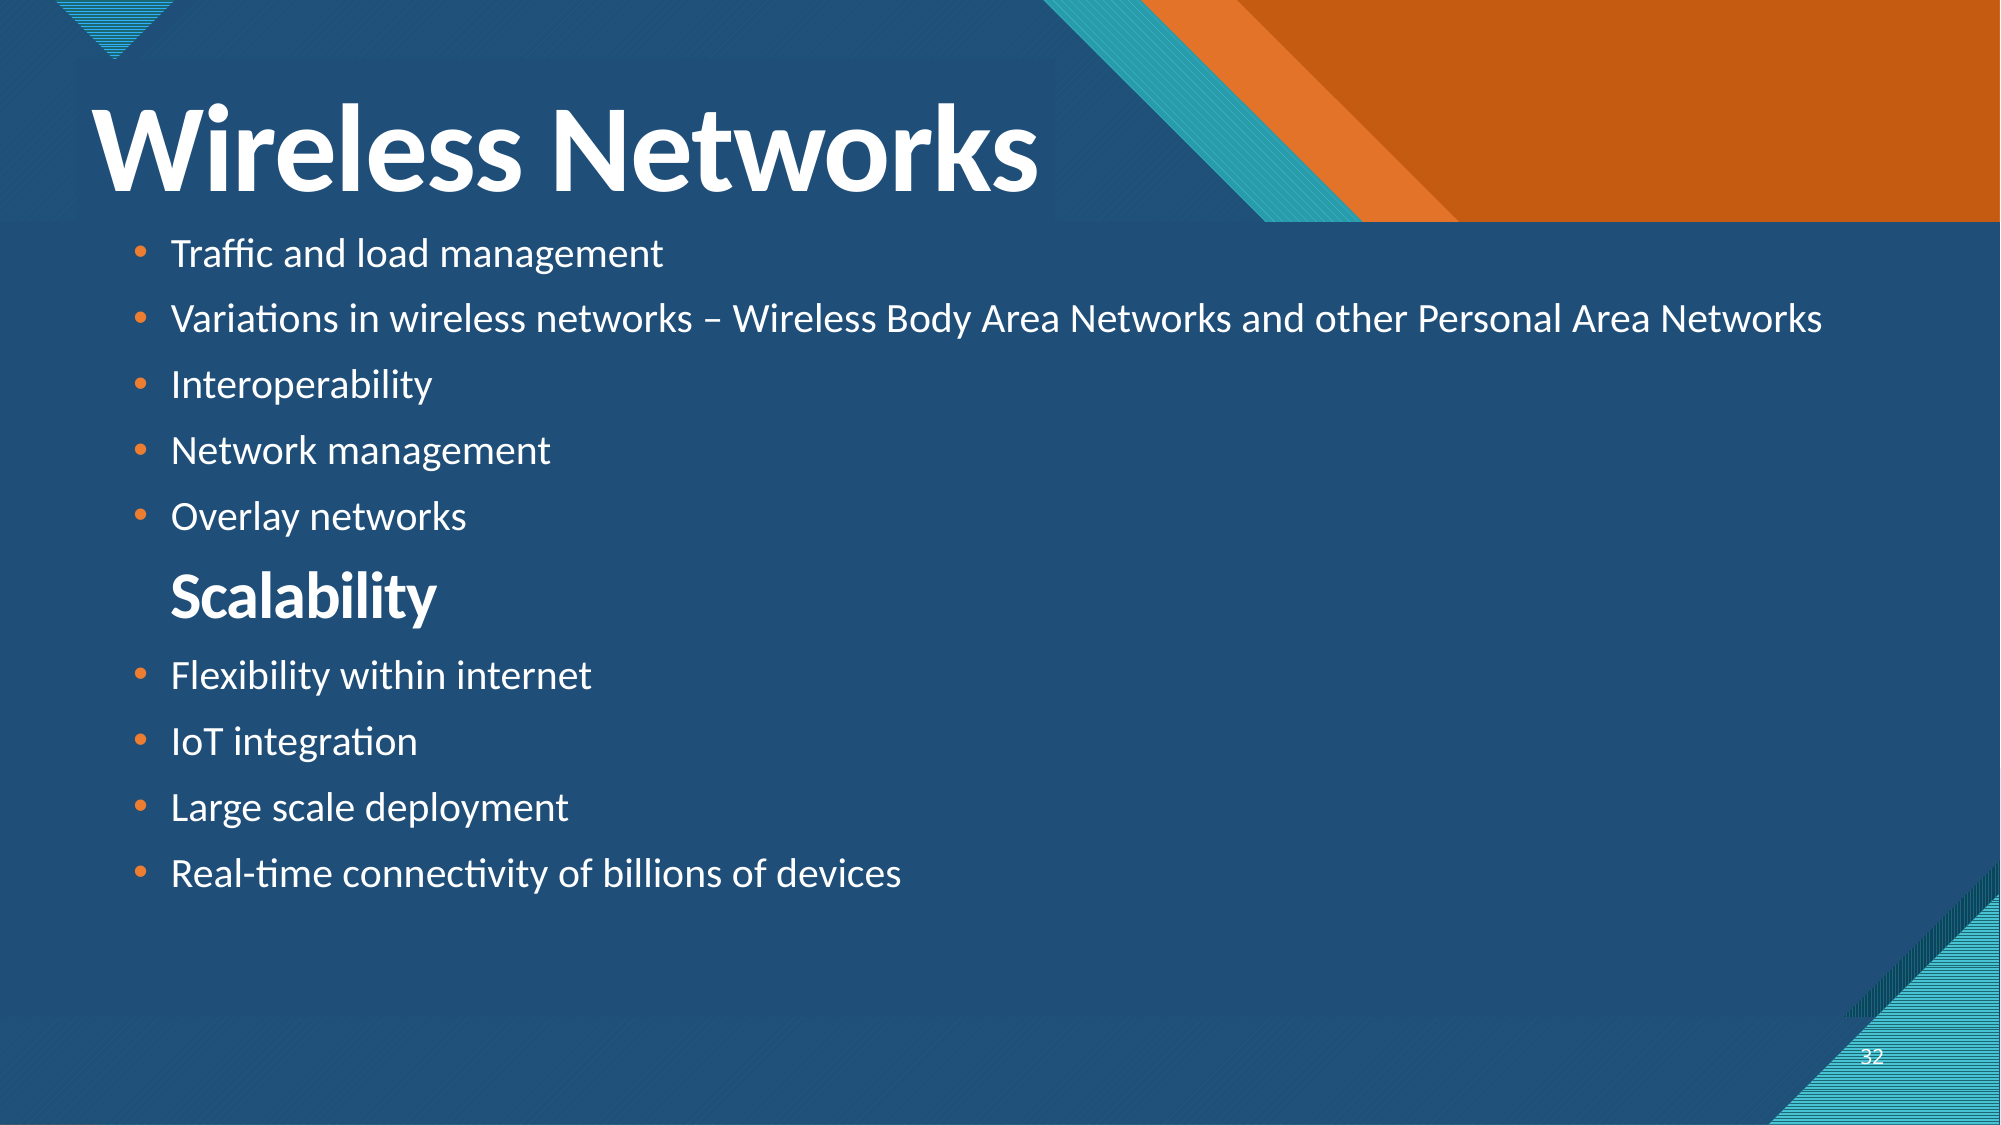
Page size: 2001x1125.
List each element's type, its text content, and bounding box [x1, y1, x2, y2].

text_box Wireless Networks [76, 58, 1055, 224]
list Traffic and load management Variations in wireless networks – Wireless Body Area Networks and other Personal Area Networks Interoperability Network management Overlay networks Scalability Flexibility within internet IoT integration Large scale deployment Real-time connectivity of billions of devices [118, 223, 1852, 1020]
